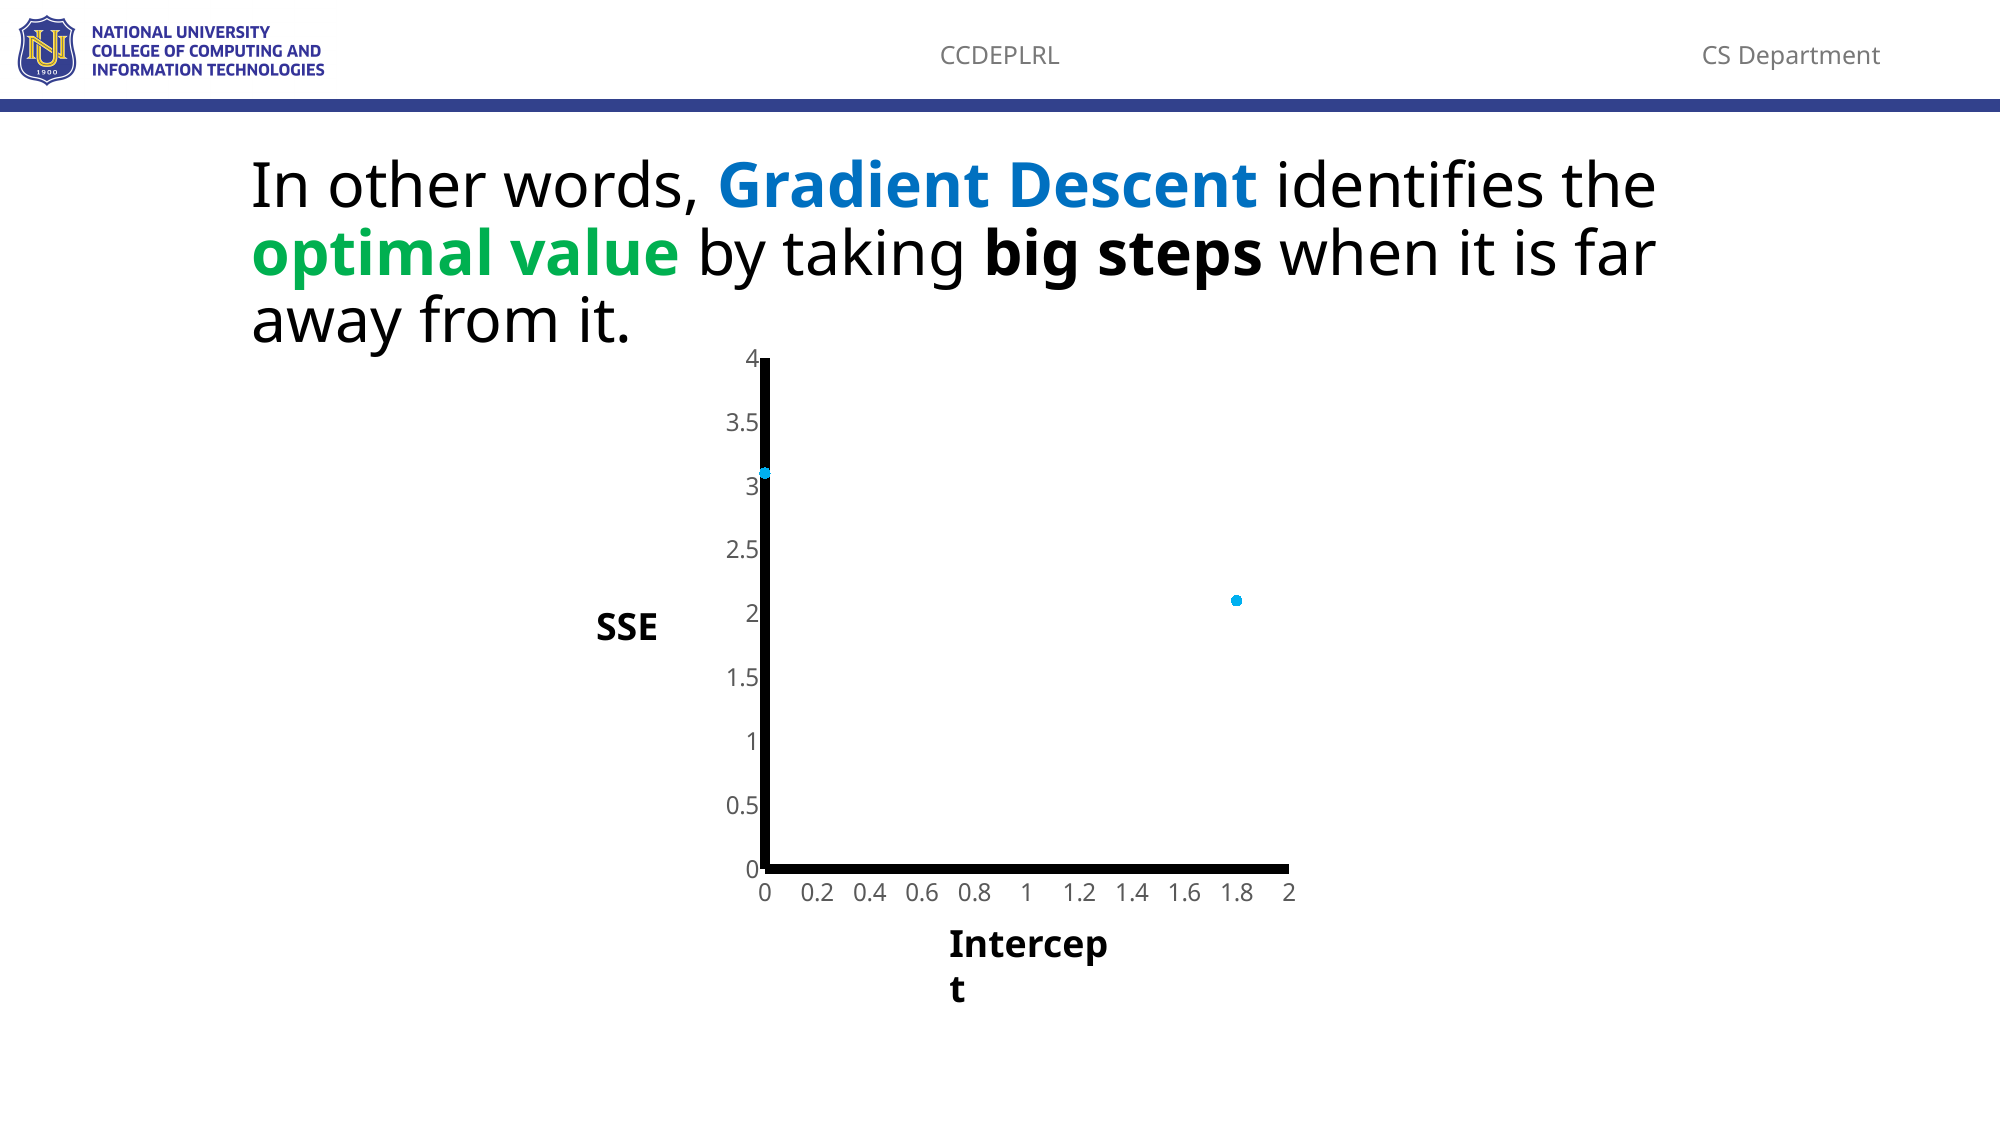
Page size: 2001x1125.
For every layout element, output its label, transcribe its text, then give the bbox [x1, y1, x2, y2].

text_box SSE [581, 595, 725, 656]
chart [725, 340, 1297, 911]
picture [0, 0, 337, 99]
text_box In other words, Gradient Descent identifies the optimal value by taking big steps when it is far away from it. [236, 146, 1827, 282]
text_box Intercept [934, 913, 1138, 1018]
